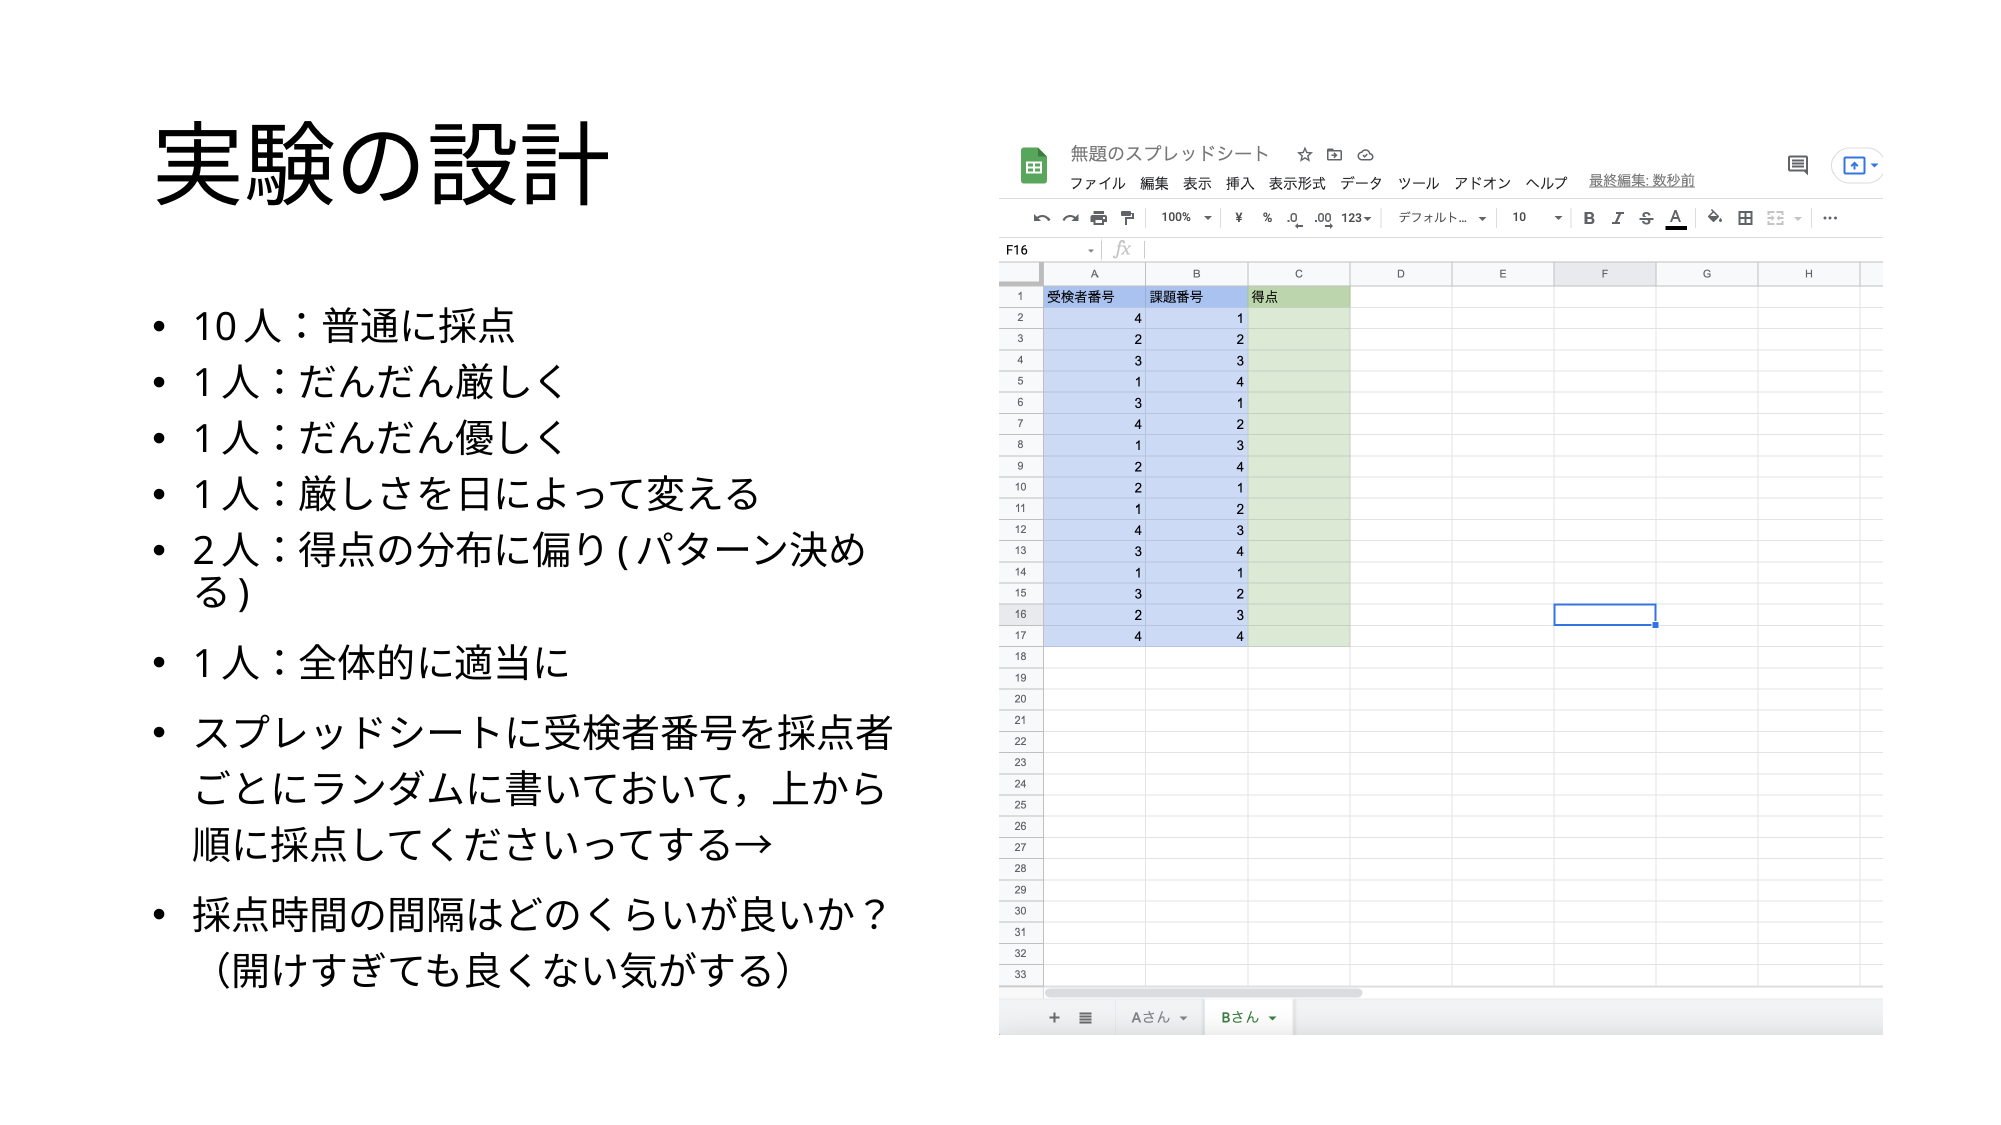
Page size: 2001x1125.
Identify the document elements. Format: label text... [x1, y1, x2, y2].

title 実験の設計 [137, 59, 1863, 278]
picture [999, 136, 1883, 1035]
list 10人：普通に採点 1人：だんだん厳しく 1人：だんだん優しく 1人：厳しさを日によって変える 2人：得点の分布に偏り(パターン決める) 1人：全体的に適当に スプレッドシートに受検者番号を採点者ごとにランダムに書いておいて，上から順に採点してくださいってする→ 採点時間の間隔はどのくらいが良いか？（開けすぎても良くない気がする） [137, 299, 937, 1014]
